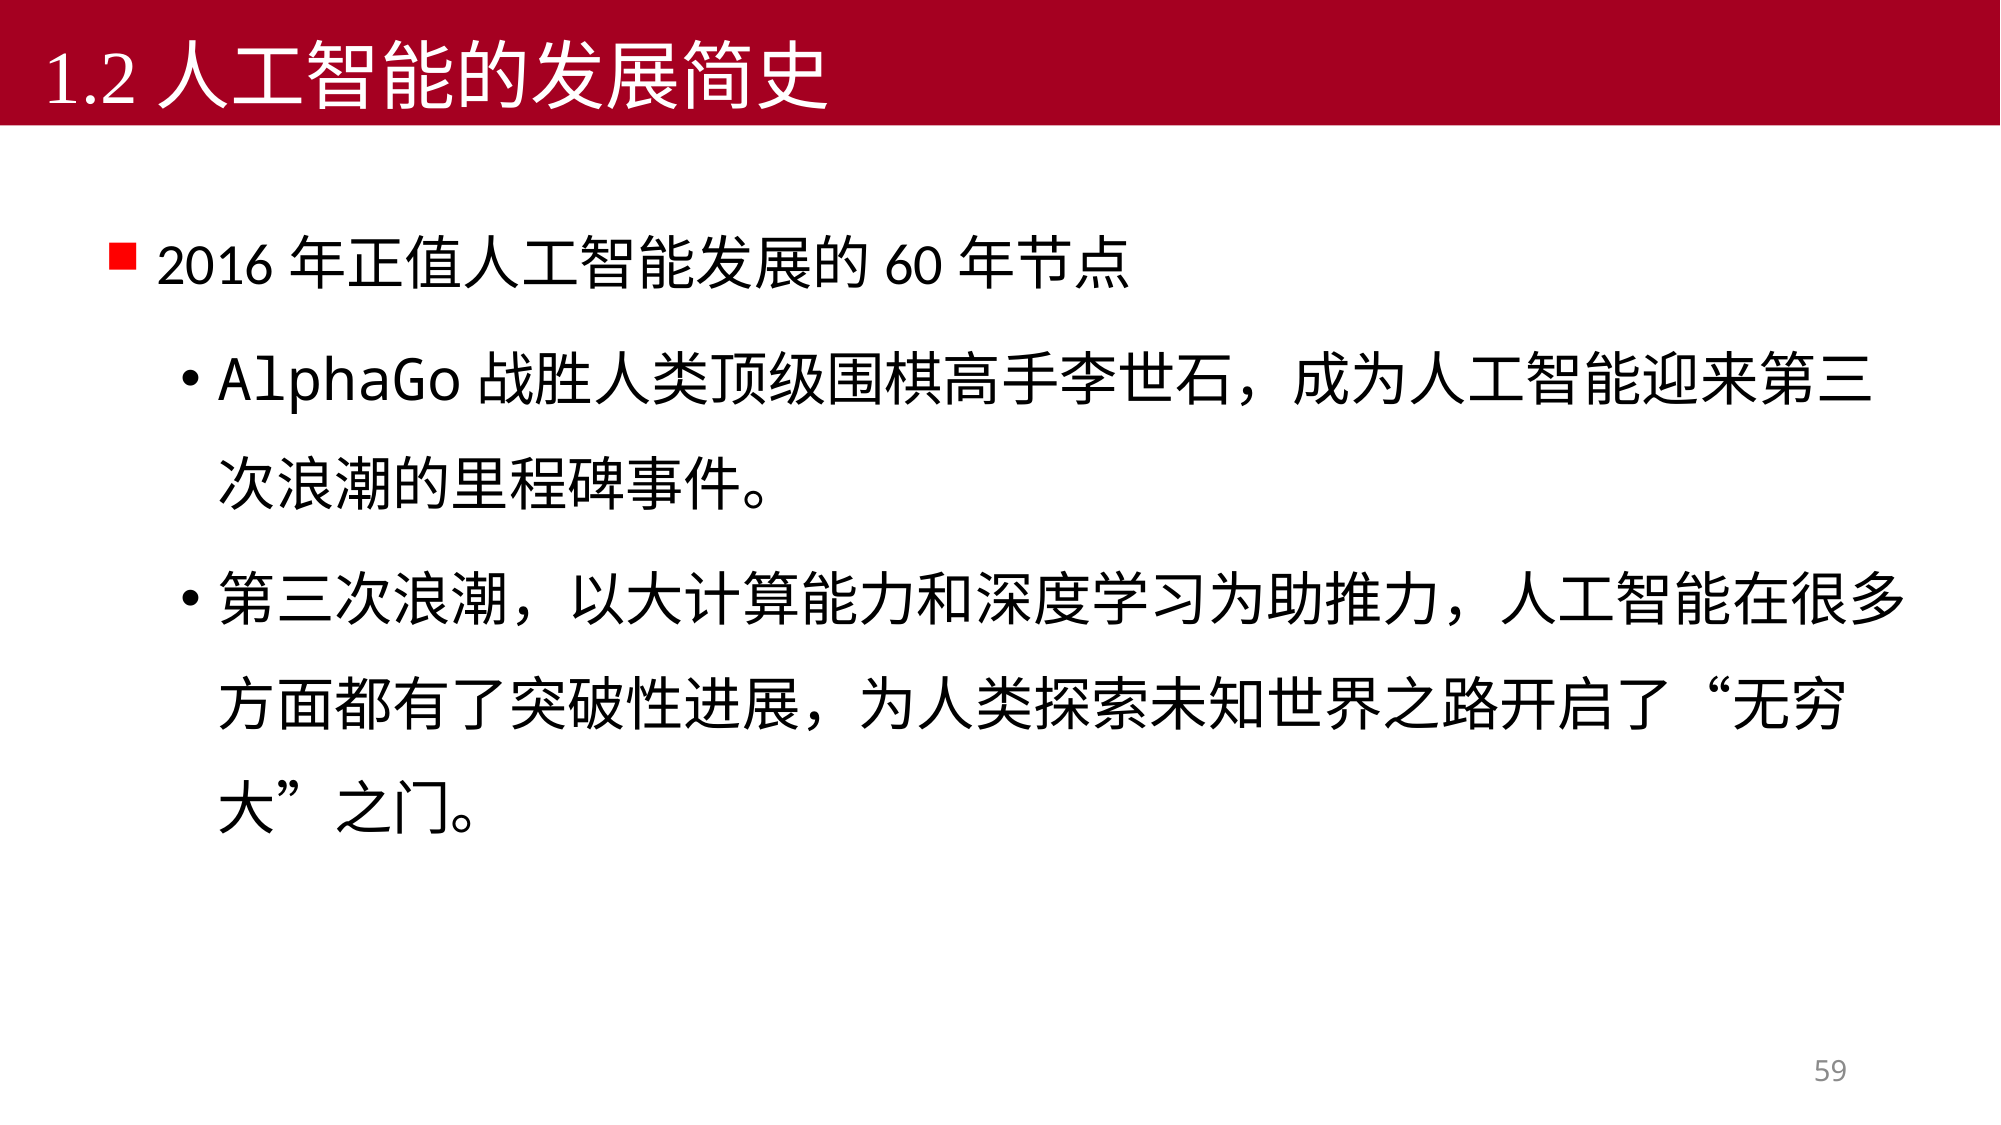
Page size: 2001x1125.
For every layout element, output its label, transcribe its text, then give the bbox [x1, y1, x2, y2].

text_box 1.2人工智能的发展简史 [0, 0, 2000, 126]
slide_number 59 [1412, 1042, 1863, 1103]
list 2016年正值人工智能发展的60年节点 AlphaGo战胜人类顶级围棋高手李世石，成为人工智能迎来第三次浪潮的里程碑事件。 第三次浪潮，以大计算能力和深度学习为助推力，人工智能在很多方面都有了突破性进展，为人类探索未知世界之路开启了“无穷大”之门。 [90, 226, 1934, 942]
